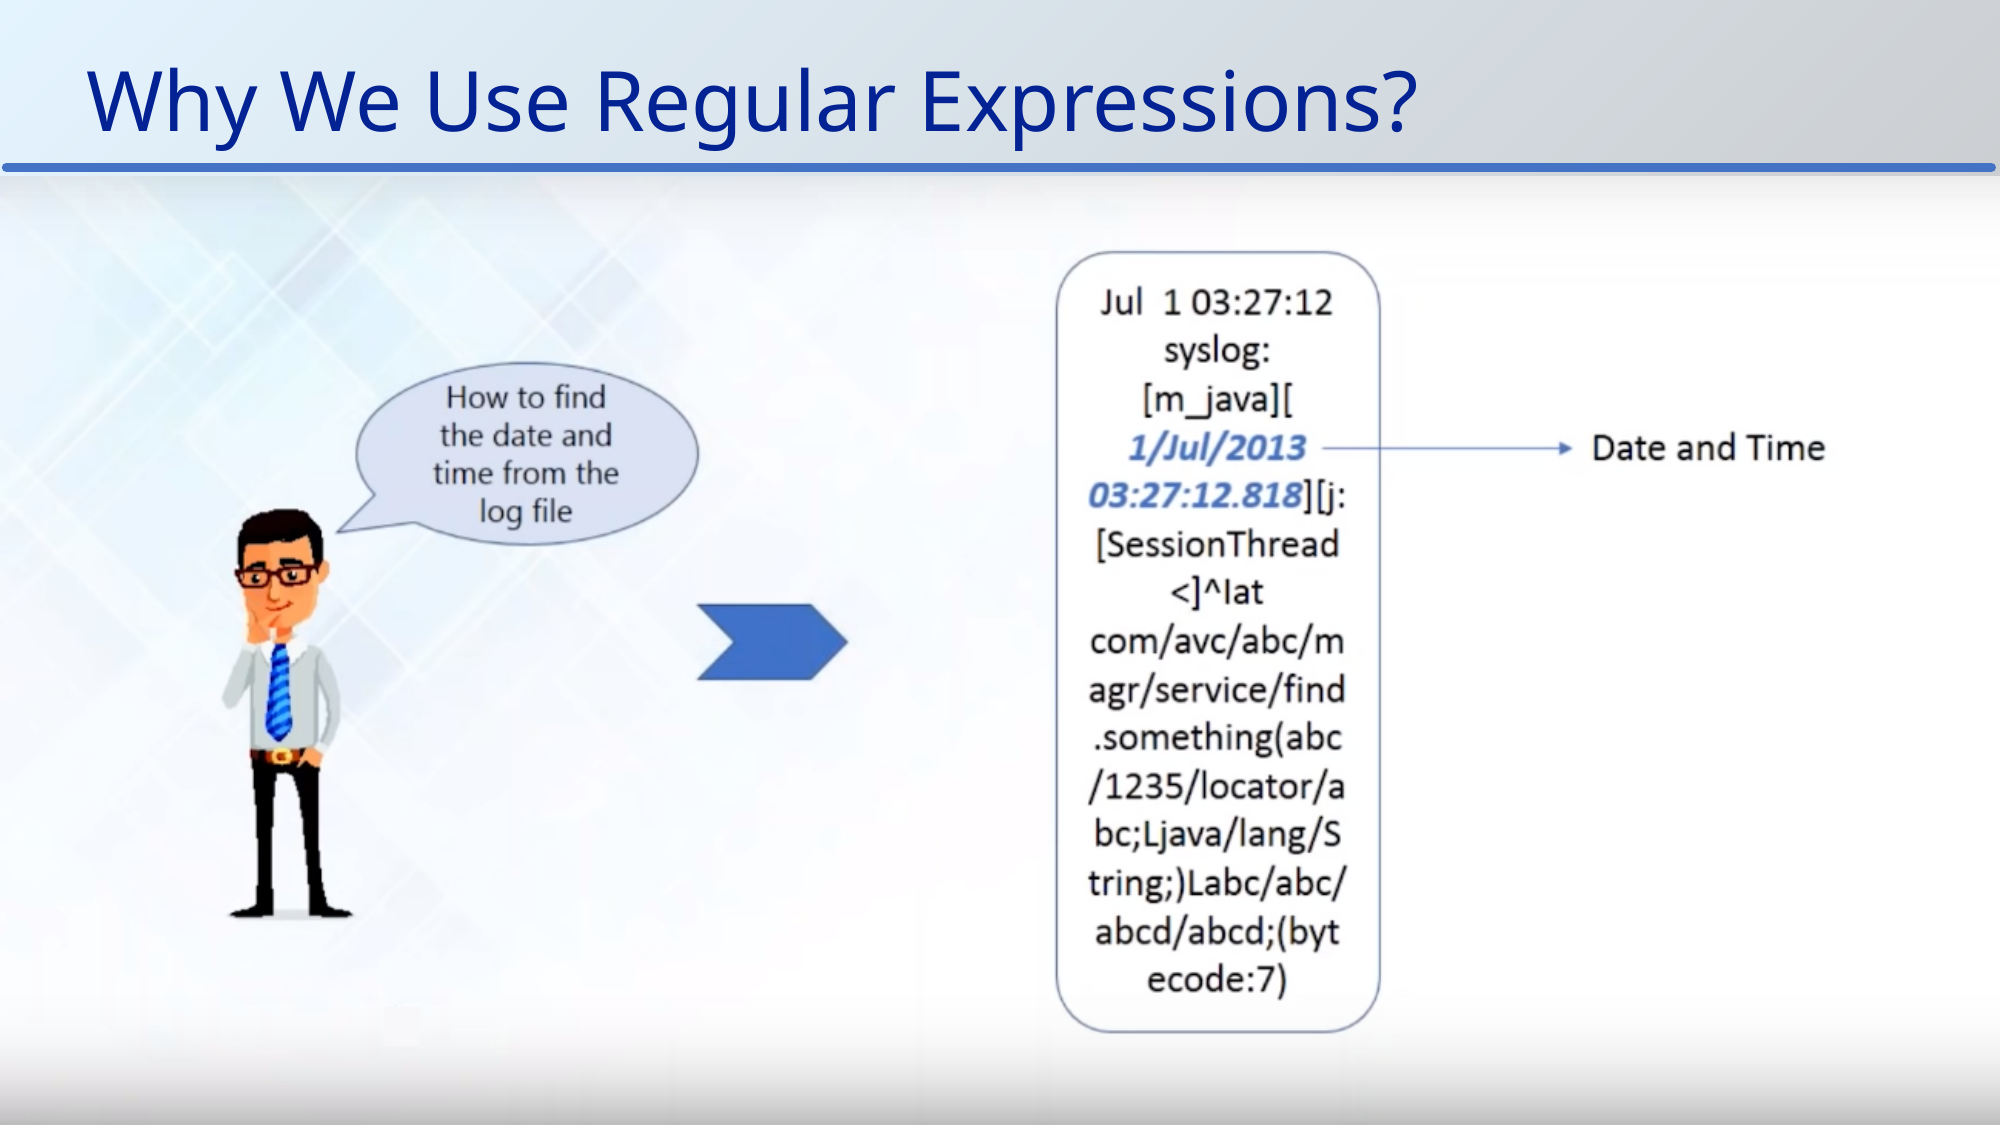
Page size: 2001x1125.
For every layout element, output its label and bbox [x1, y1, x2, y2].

text_box [0, 41, 2000, 1125]
